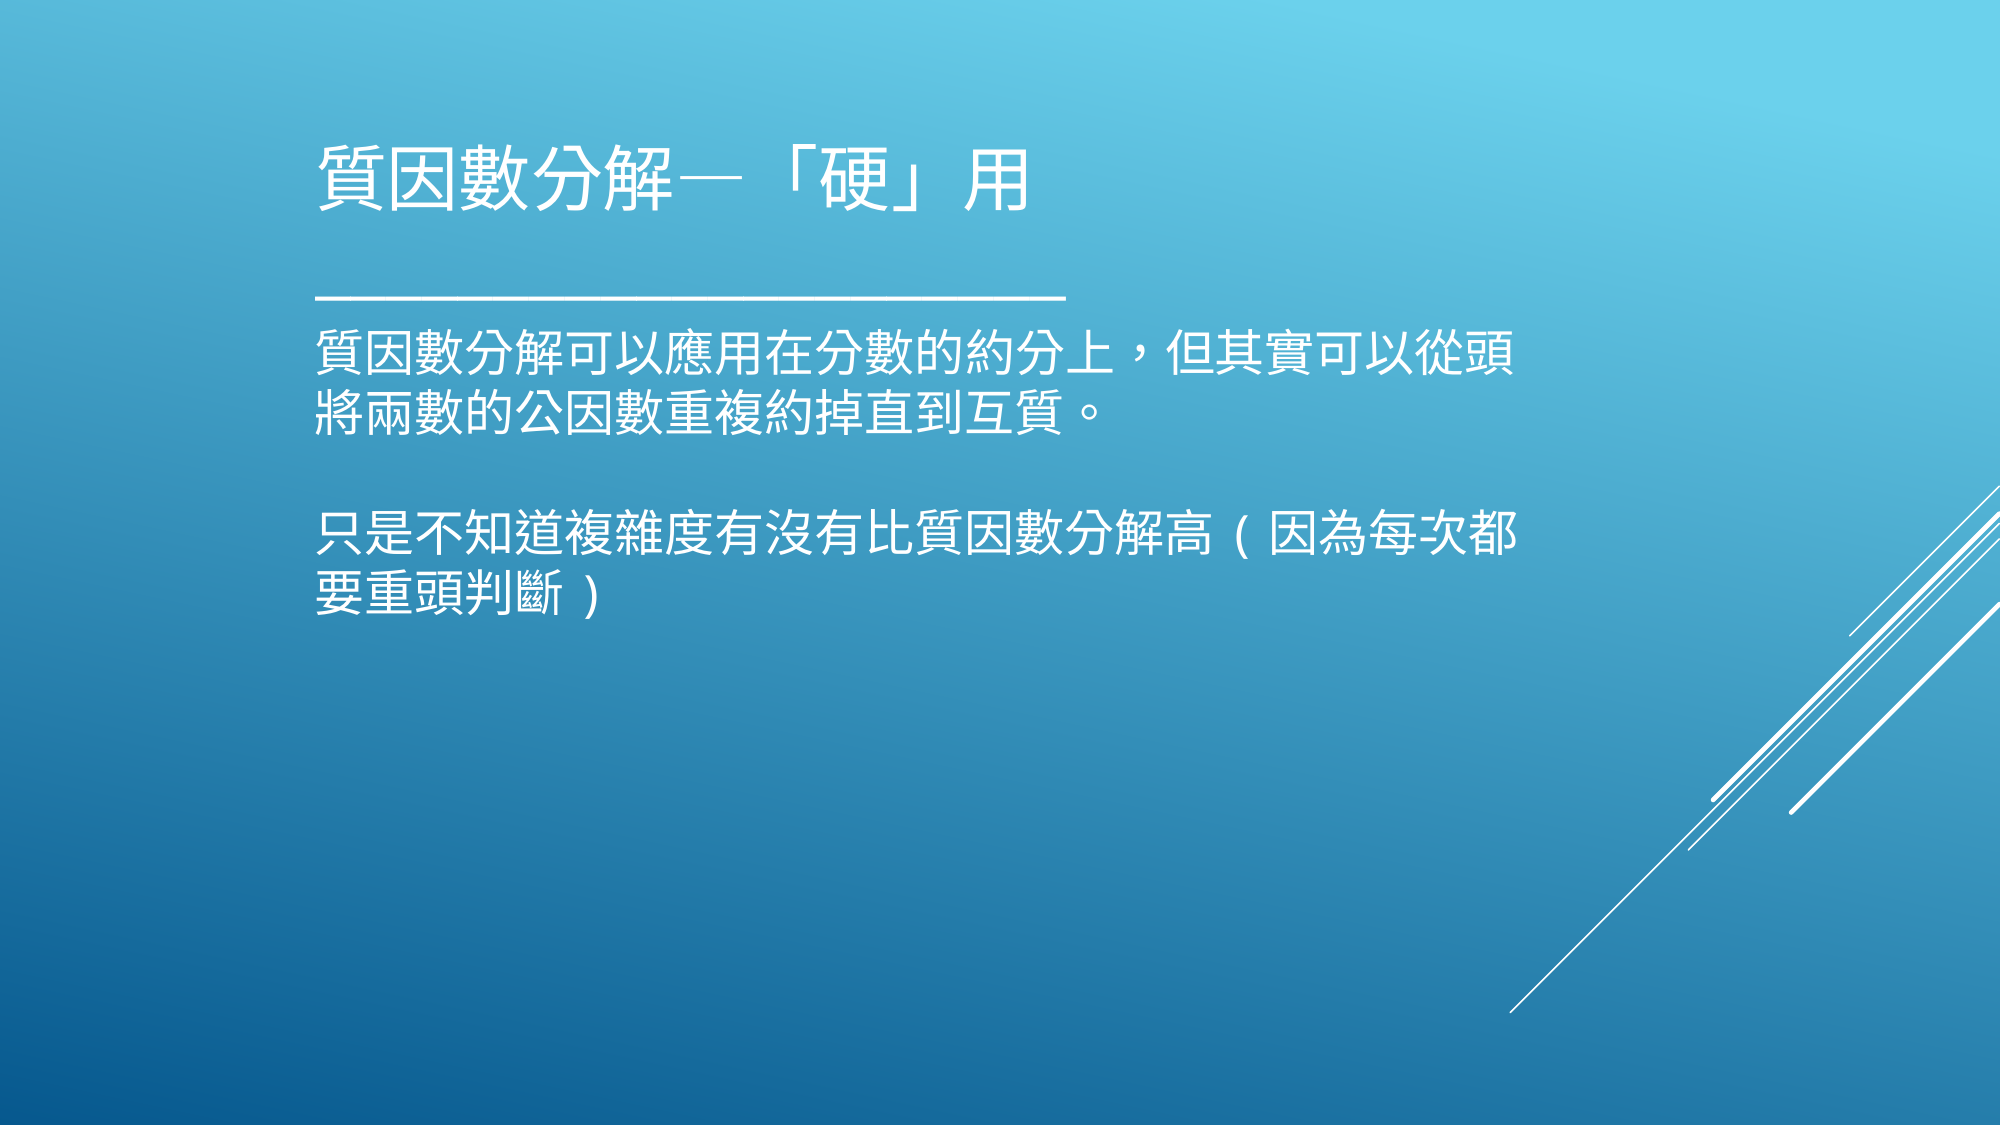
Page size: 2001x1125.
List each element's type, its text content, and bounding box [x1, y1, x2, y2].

text_box 質因數分解可以應用在分數的約分上，但其實可以從頭將兩數的公因數重複約掉直到互質。 只是不知道複雜度有沒有比質因數分解高(因為每次都要重頭判斷) [300, 313, 1561, 629]
title 質因數分解—「硬」用_____________________ [300, 125, 1700, 314]
